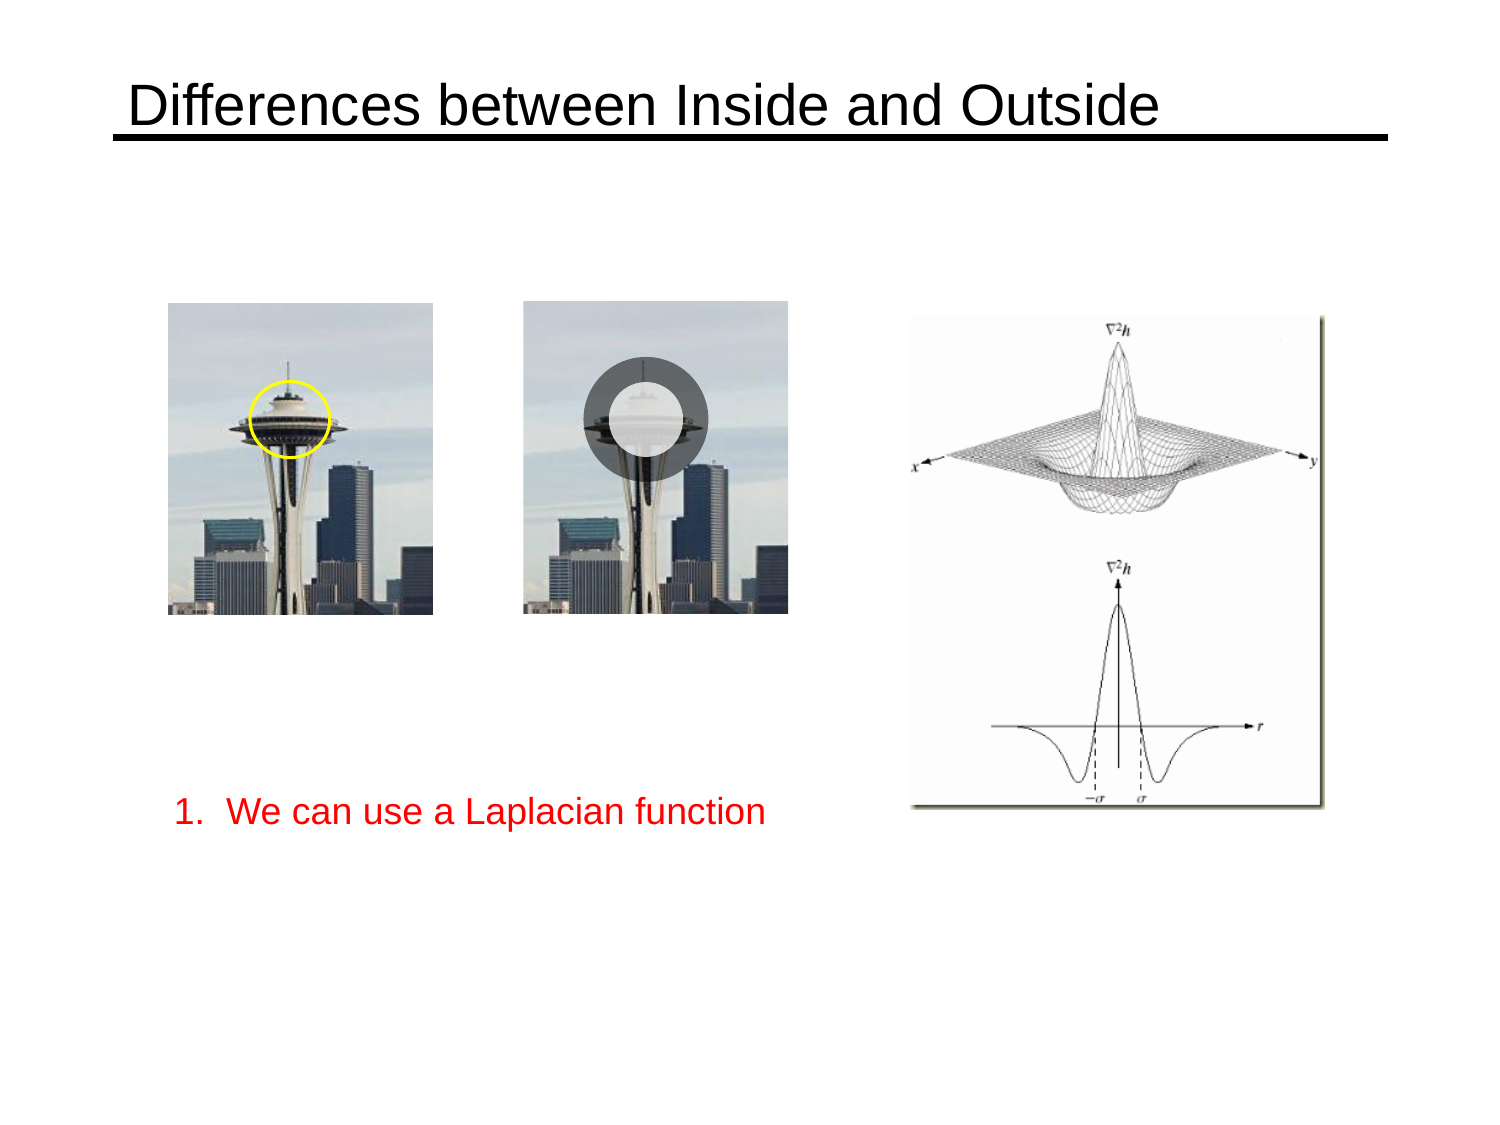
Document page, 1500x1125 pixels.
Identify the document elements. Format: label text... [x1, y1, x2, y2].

picture [167, 302, 434, 615]
text_box Differences between Inside and Outside [112, 37, 1388, 175]
picture [910, 315, 1326, 810]
text_box 1. We can use a Laplacian function [158, 779, 789, 840]
picture [523, 301, 789, 614]
